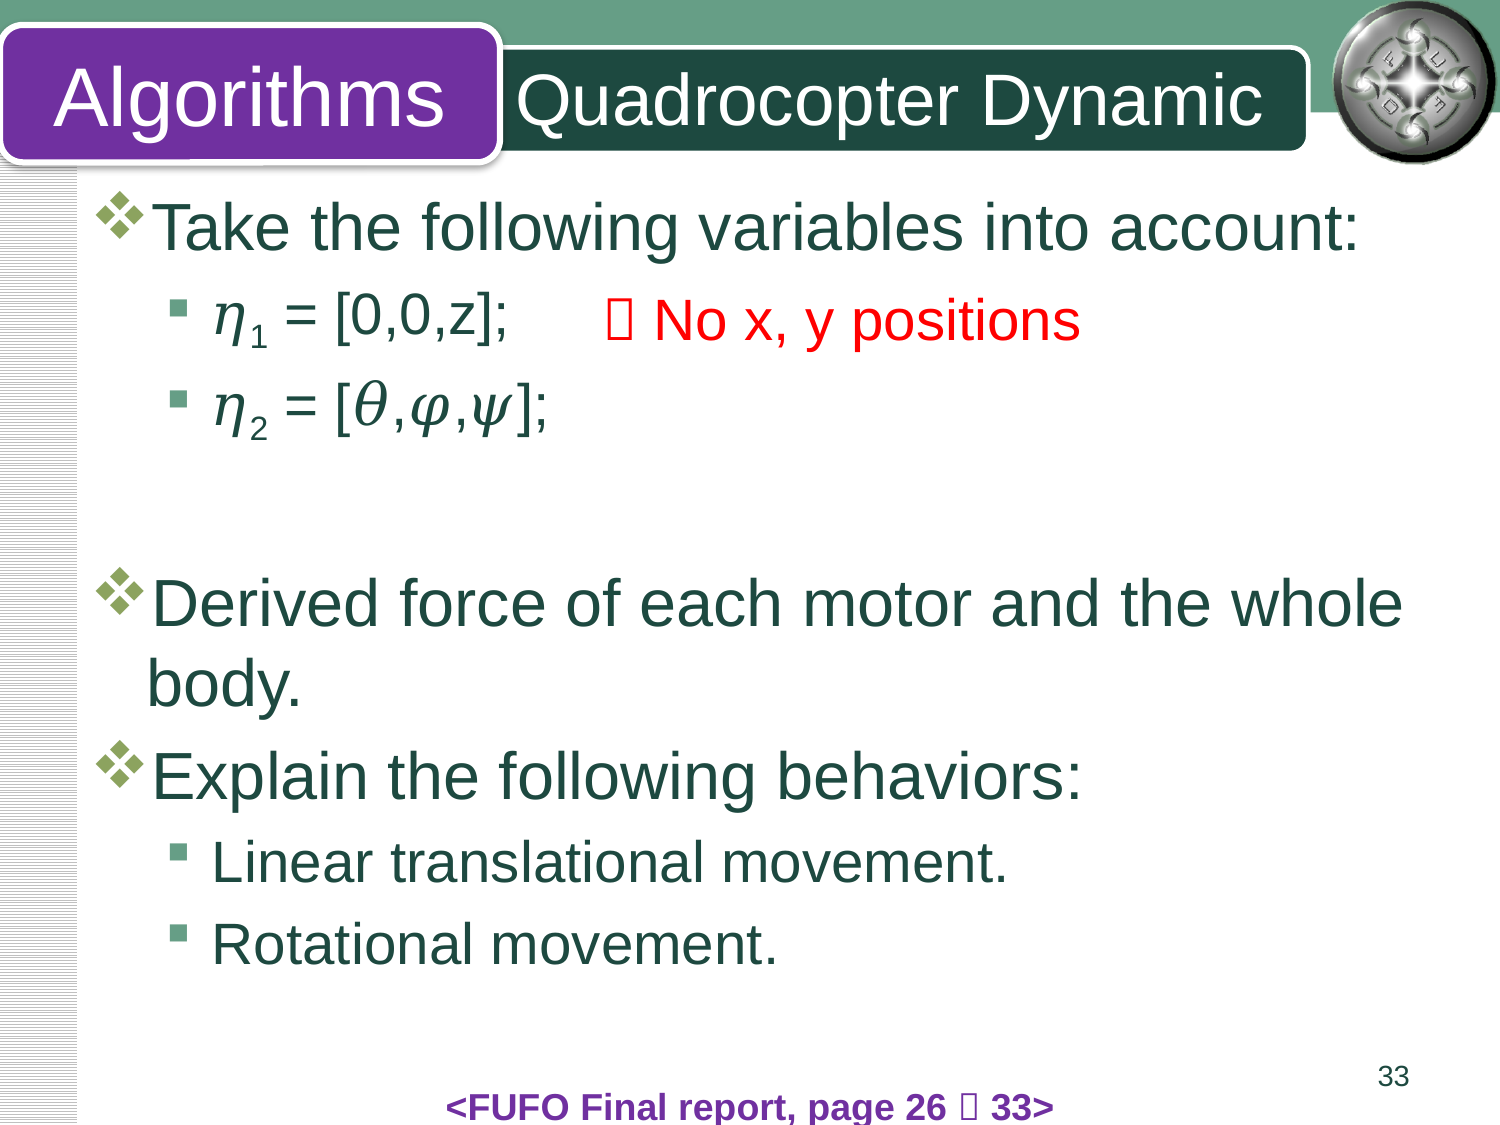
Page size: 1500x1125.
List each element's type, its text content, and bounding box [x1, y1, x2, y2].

slide_number 33 [1074, 1049, 1426, 1103]
text_box Algorithms [0, 21, 504, 166]
picture [1312, 0, 1500, 201]
list Take the following variables into account: 𝜂1 = [0,0,z]; 𝜂2 = [𝜃,𝜑,𝜓]; Derived force of each motor and the whole body. Explain the following behaviors: Linear translational movement. Rotational movement. <FUFO Final report, page 26  33> [74, 176, 1426, 1001]
title Quadrocopter Dynamic [508, 49, 1307, 143]
text_box  No x, y positions [587, 275, 1138, 360]
